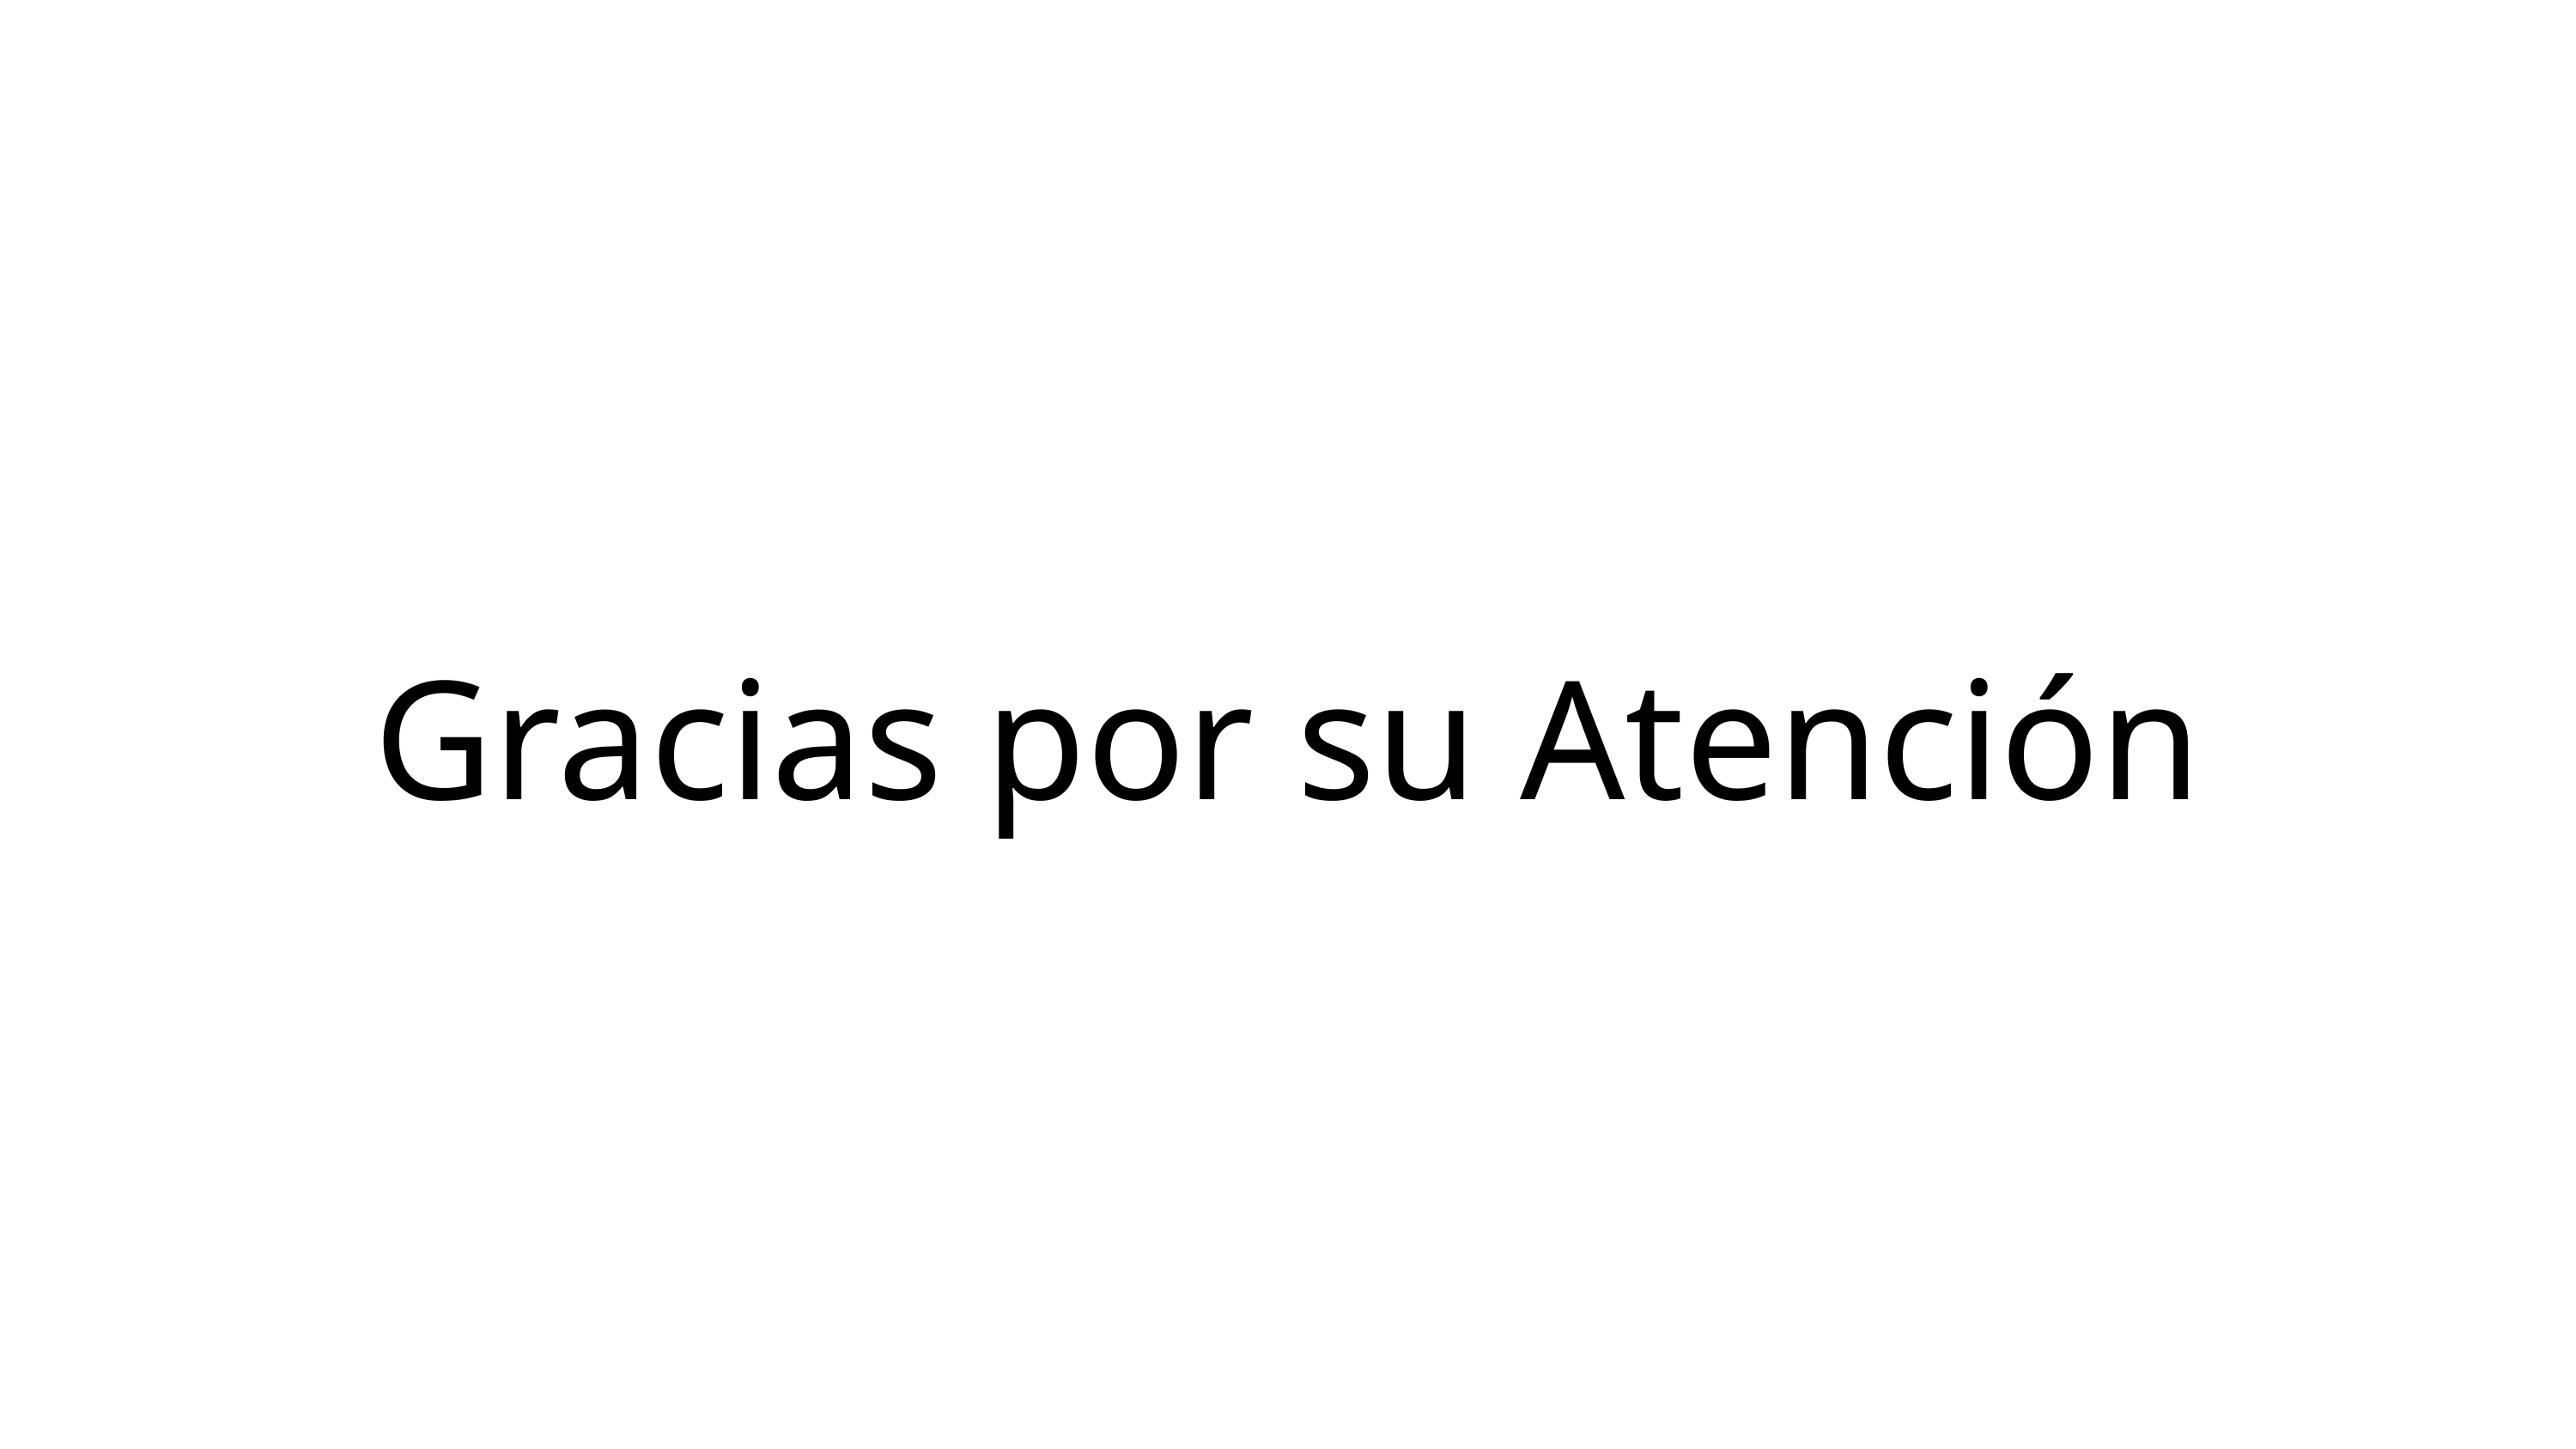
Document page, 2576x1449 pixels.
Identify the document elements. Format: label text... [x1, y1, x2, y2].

text_box Gracias por su Atención [333, 602, 2243, 833]
